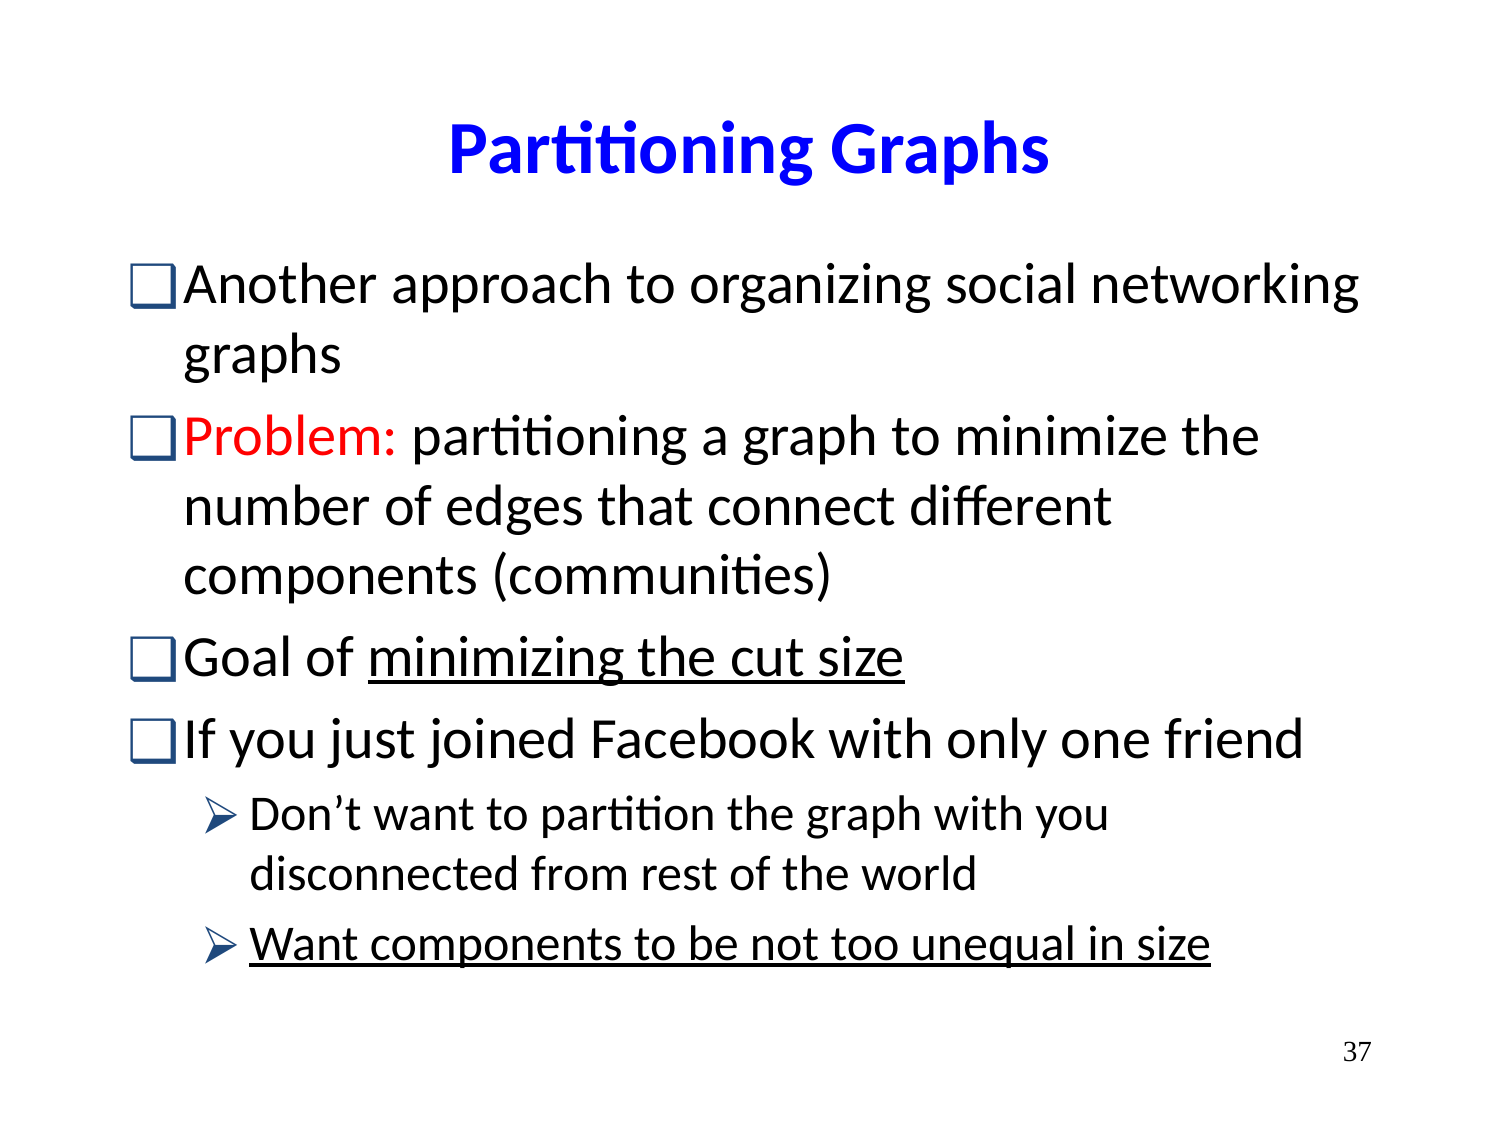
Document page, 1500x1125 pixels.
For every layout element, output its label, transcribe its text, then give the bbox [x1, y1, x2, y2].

list Another approach to organizing social networking graphs Problem: partitioning a graph to minimize the number of edges that connect different components (communities) Goal of minimizing the cut size If you just joined Facebook with only one friend Don’t want to partition the graph with you disconnected from rest of the world Want components to be not too unequal in size [112, 237, 1388, 1000]
slide_number ‹#› [1074, 1025, 1388, 1100]
title Partitioning Graphs [112, 50, 1388, 237]
